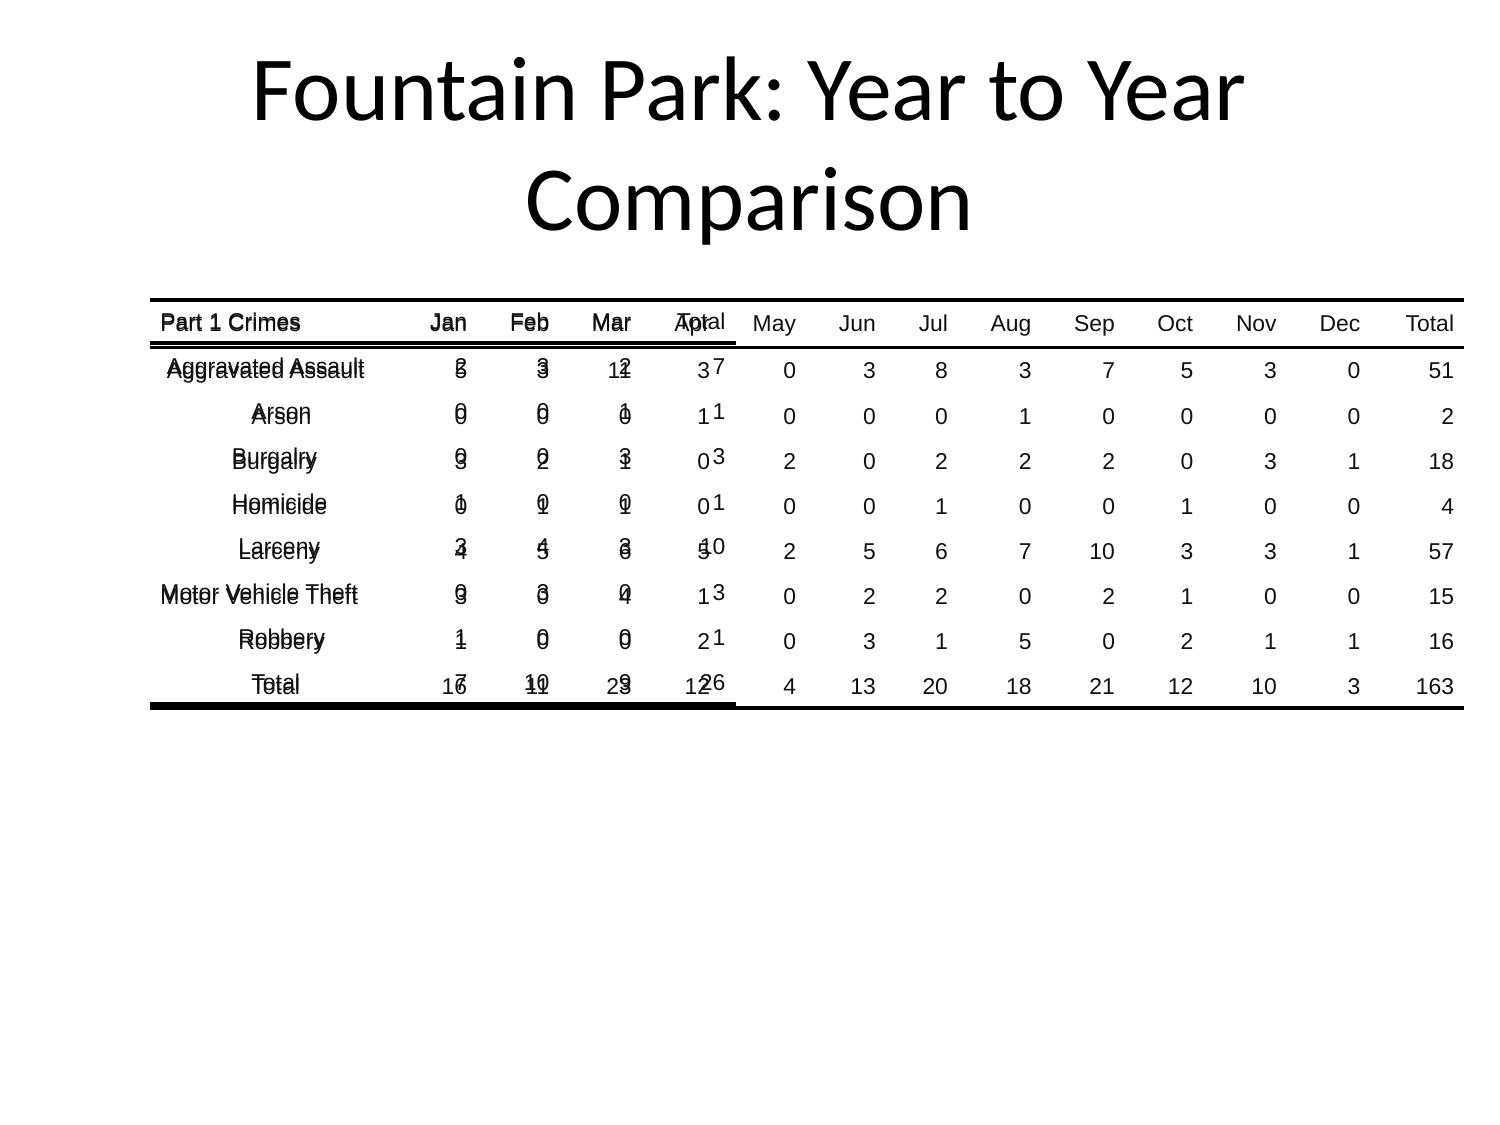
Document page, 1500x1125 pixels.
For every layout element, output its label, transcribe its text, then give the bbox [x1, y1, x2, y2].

table_cell 0 [398, 571, 478, 614]
table_header Aug [958, 302, 1042, 346]
table_cell 21 [1042, 665, 1125, 706]
table_cell Aggravated Assault [150, 345, 398, 390]
table_cell 18 [958, 665, 1042, 706]
table_cell 2 [398, 345, 478, 390]
table_cell 0 [807, 485, 886, 528]
table_cell 1 [642, 390, 736, 433]
table_cell 0 [807, 395, 886, 438]
table_cell 0 [398, 390, 478, 433]
table_cell 4 [478, 523, 560, 571]
table_cell 0 [1204, 575, 1287, 618]
table_cell 3 [1204, 528, 1287, 575]
table_cell Total [150, 661, 398, 702]
table_cell 2 [736, 438, 807, 485]
table_cell 2 [1125, 618, 1204, 665]
table_header Dec [1287, 302, 1371, 346]
table_cell 5 [1125, 349, 1204, 395]
table_cell 0 [1287, 575, 1371, 618]
table_cell 0 [560, 571, 642, 614]
table_cell 1 [398, 481, 478, 523]
table_cell 4 [1371, 485, 1464, 528]
table_cell 0 [807, 438, 886, 485]
table_header Total [1371, 302, 1464, 346]
table_cell 13 [807, 665, 886, 706]
table_header May [736, 302, 807, 346]
table_header Feb [478, 302, 560, 341]
table_cell 3 [560, 523, 642, 571]
table_cell 1 [886, 485, 958, 528]
table_cell 2 [807, 575, 886, 618]
table_cell 163 [1371, 665, 1464, 706]
table_cell 0 [736, 618, 807, 665]
table_cell Robbery [150, 614, 398, 661]
table_cell 5 [958, 618, 1042, 665]
table_cell 18 [1371, 438, 1464, 485]
table_cell 0 [478, 481, 560, 523]
table_cell 0 [478, 614, 560, 661]
table_cell Motor Vehicle Theft [150, 571, 398, 614]
table_header Oct [1125, 302, 1204, 346]
table_cell 0 [398, 433, 478, 481]
table_cell 0 [560, 614, 642, 661]
table_cell 1 [886, 618, 958, 665]
table_cell 0 [1204, 395, 1287, 438]
table_header Part 1 Crimes [150, 302, 398, 341]
table_cell 6 [886, 528, 958, 575]
table_cell 7 [958, 528, 1042, 575]
table_cell 0 [958, 485, 1042, 528]
table_cell 7 [398, 661, 478, 702]
table_cell 0 [736, 485, 807, 528]
table_cell 57 [1371, 528, 1464, 575]
table_cell 0 [958, 575, 1042, 618]
table_cell 10 [642, 523, 736, 571]
table_cell Burgalry [150, 433, 398, 481]
table_cell 1 [398, 614, 478, 661]
table_cell 3 [478, 571, 560, 614]
table_cell 1 [642, 481, 736, 523]
table_cell 2 [958, 438, 1042, 485]
table_cell Homicide [150, 481, 398, 523]
table_cell 0 [1042, 618, 1125, 665]
table_header Jul [886, 302, 958, 346]
table_cell 1 [1204, 618, 1287, 665]
table_cell 3 [1204, 438, 1287, 485]
table_header Mar [560, 302, 642, 341]
table_cell 2 [736, 528, 807, 575]
table_cell 0 [1042, 485, 1125, 528]
table_cell 3 [478, 345, 560, 390]
table_cell 3 [1204, 349, 1287, 395]
table_cell 3 [398, 523, 478, 571]
table_cell 2 [1371, 395, 1464, 438]
table_cell 0 [886, 395, 958, 438]
table_cell 1 [958, 395, 1042, 438]
table_cell 4 [736, 665, 807, 706]
table_cell 0 [1042, 395, 1125, 438]
table_cell 10 [478, 661, 560, 702]
table_cell 12 [1125, 665, 1204, 706]
table_cell Larceny [150, 523, 398, 571]
table_header Sep [1042, 302, 1125, 346]
table_cell 10 [1042, 528, 1125, 575]
table_cell 2 [560, 345, 642, 390]
table_cell 3 [807, 618, 886, 665]
table_cell 7 [1042, 349, 1125, 395]
table_cell 1 [1287, 438, 1371, 485]
table_cell 1 [642, 614, 736, 661]
table_cell 10 [1204, 665, 1287, 706]
table_header Jun [807, 302, 886, 346]
table_cell 5 [807, 528, 886, 575]
table_cell 7 [642, 345, 736, 390]
table_cell Arson [150, 390, 398, 433]
table_cell 8 [886, 349, 958, 395]
table_cell 1 [1287, 618, 1371, 665]
table_cell 3 [1287, 665, 1371, 706]
table_cell 2 [1042, 575, 1125, 618]
table_cell 16 [1371, 618, 1464, 665]
title Fountain Park: Year to Year Comparison [75, 45, 1425, 233]
table_cell 3 [807, 349, 886, 395]
table_cell 0 [736, 349, 807, 395]
table_cell 15 [1371, 575, 1464, 618]
table_header Jan [398, 302, 478, 341]
table_cell 0 [1287, 349, 1371, 395]
table_cell 2 [886, 575, 958, 618]
table_cell 0 [478, 390, 560, 433]
table_cell 0 [1287, 485, 1371, 528]
table_cell 0 [1125, 438, 1204, 485]
table_cell 3 [642, 433, 736, 481]
table_header Nov [1204, 302, 1287, 346]
table_cell 1 [1125, 575, 1204, 618]
table_cell 1 [1125, 485, 1204, 528]
table_cell 3 [958, 349, 1042, 395]
table_cell 3 [642, 571, 736, 614]
table_cell 2 [1042, 438, 1125, 485]
table_cell 20 [886, 665, 958, 706]
table_cell 0 [1125, 395, 1204, 438]
table_cell 3 [560, 433, 642, 481]
table_cell 0 [560, 481, 642, 523]
table_cell 26 [642, 661, 736, 702]
table_cell 0 [1204, 485, 1287, 528]
table_cell 0 [736, 575, 807, 618]
table_cell 1 [560, 390, 642, 433]
table_cell 0 [736, 395, 807, 438]
table_cell 2 [886, 438, 958, 485]
table_cell 9 [560, 661, 642, 702]
table_cell 1 [1287, 528, 1371, 575]
table_cell 51 [1371, 349, 1464, 395]
table_cell 3 [1125, 528, 1204, 575]
table_header Total [642, 302, 736, 341]
table_cell 0 [1287, 395, 1371, 438]
table_cell 0 [478, 433, 560, 481]
